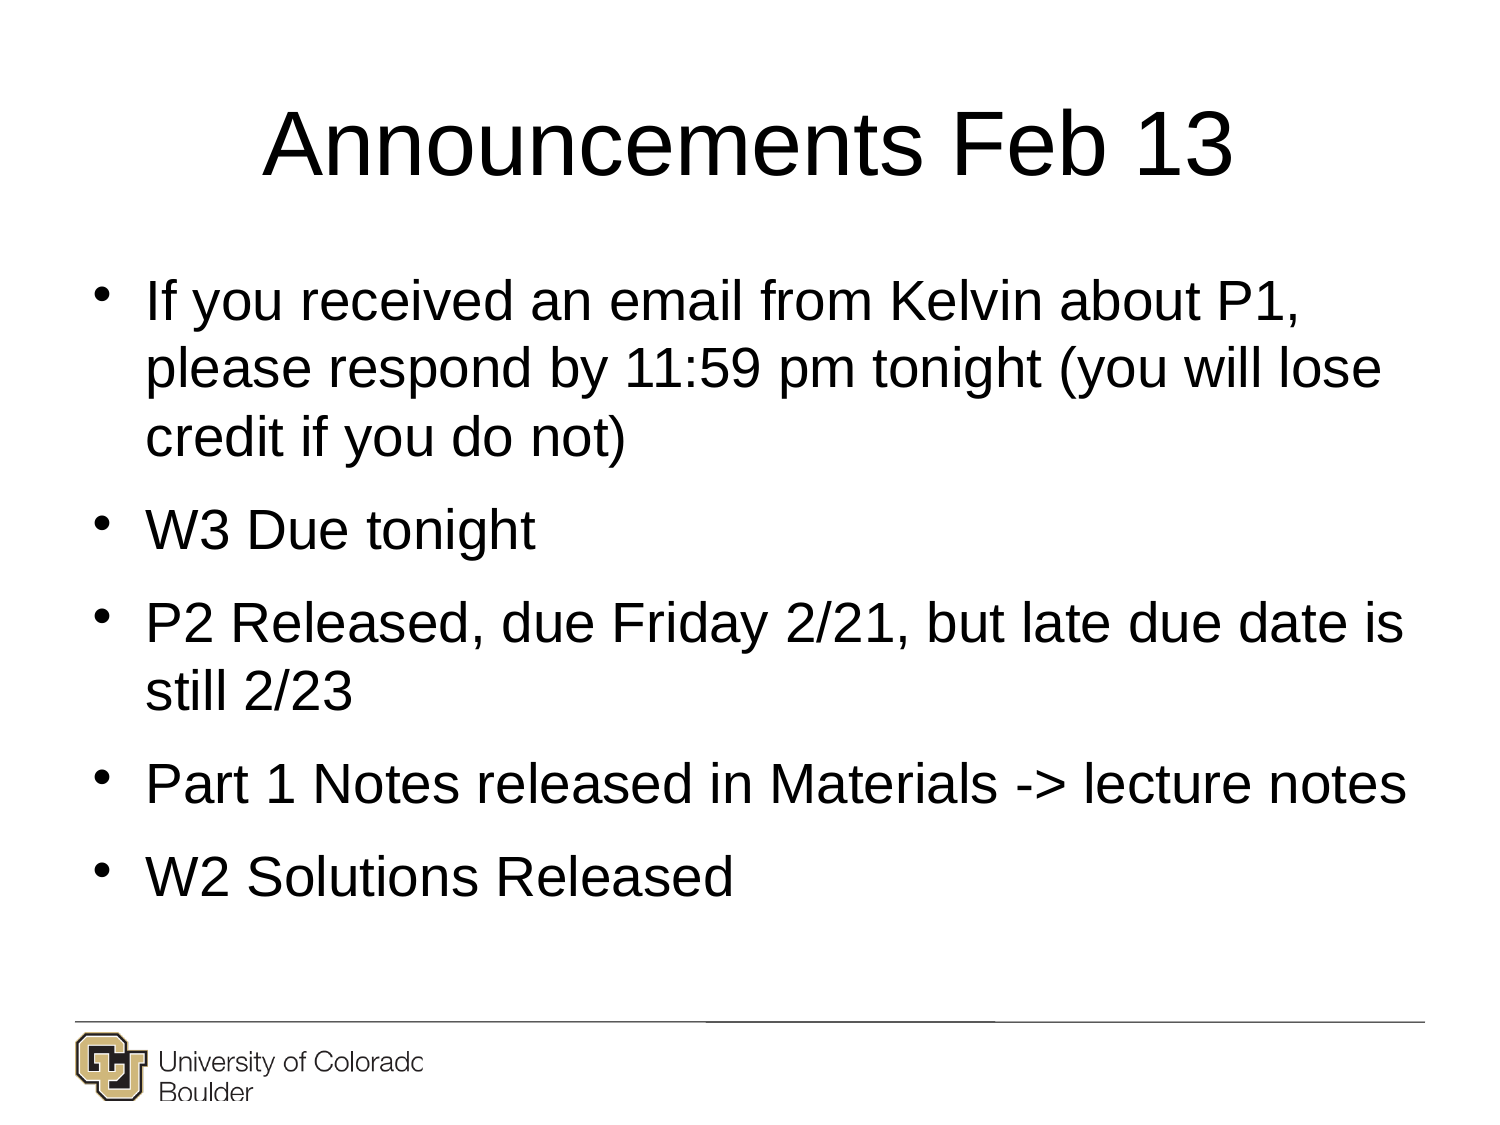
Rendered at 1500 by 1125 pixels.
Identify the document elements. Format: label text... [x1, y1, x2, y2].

list If you received an email from Kelvin about P1, please respond by 11:59 pm tonight (you will lose credit if you do not) W3 Due tonight P2 Released, due Friday 2/21, but late due date is still 2/23 Part 1 Notes released in Materials -> lecture notes W2 Solutions Released [75, 263, 1425, 916]
title Announcements Feb 13 [75, 44, 1425, 233]
